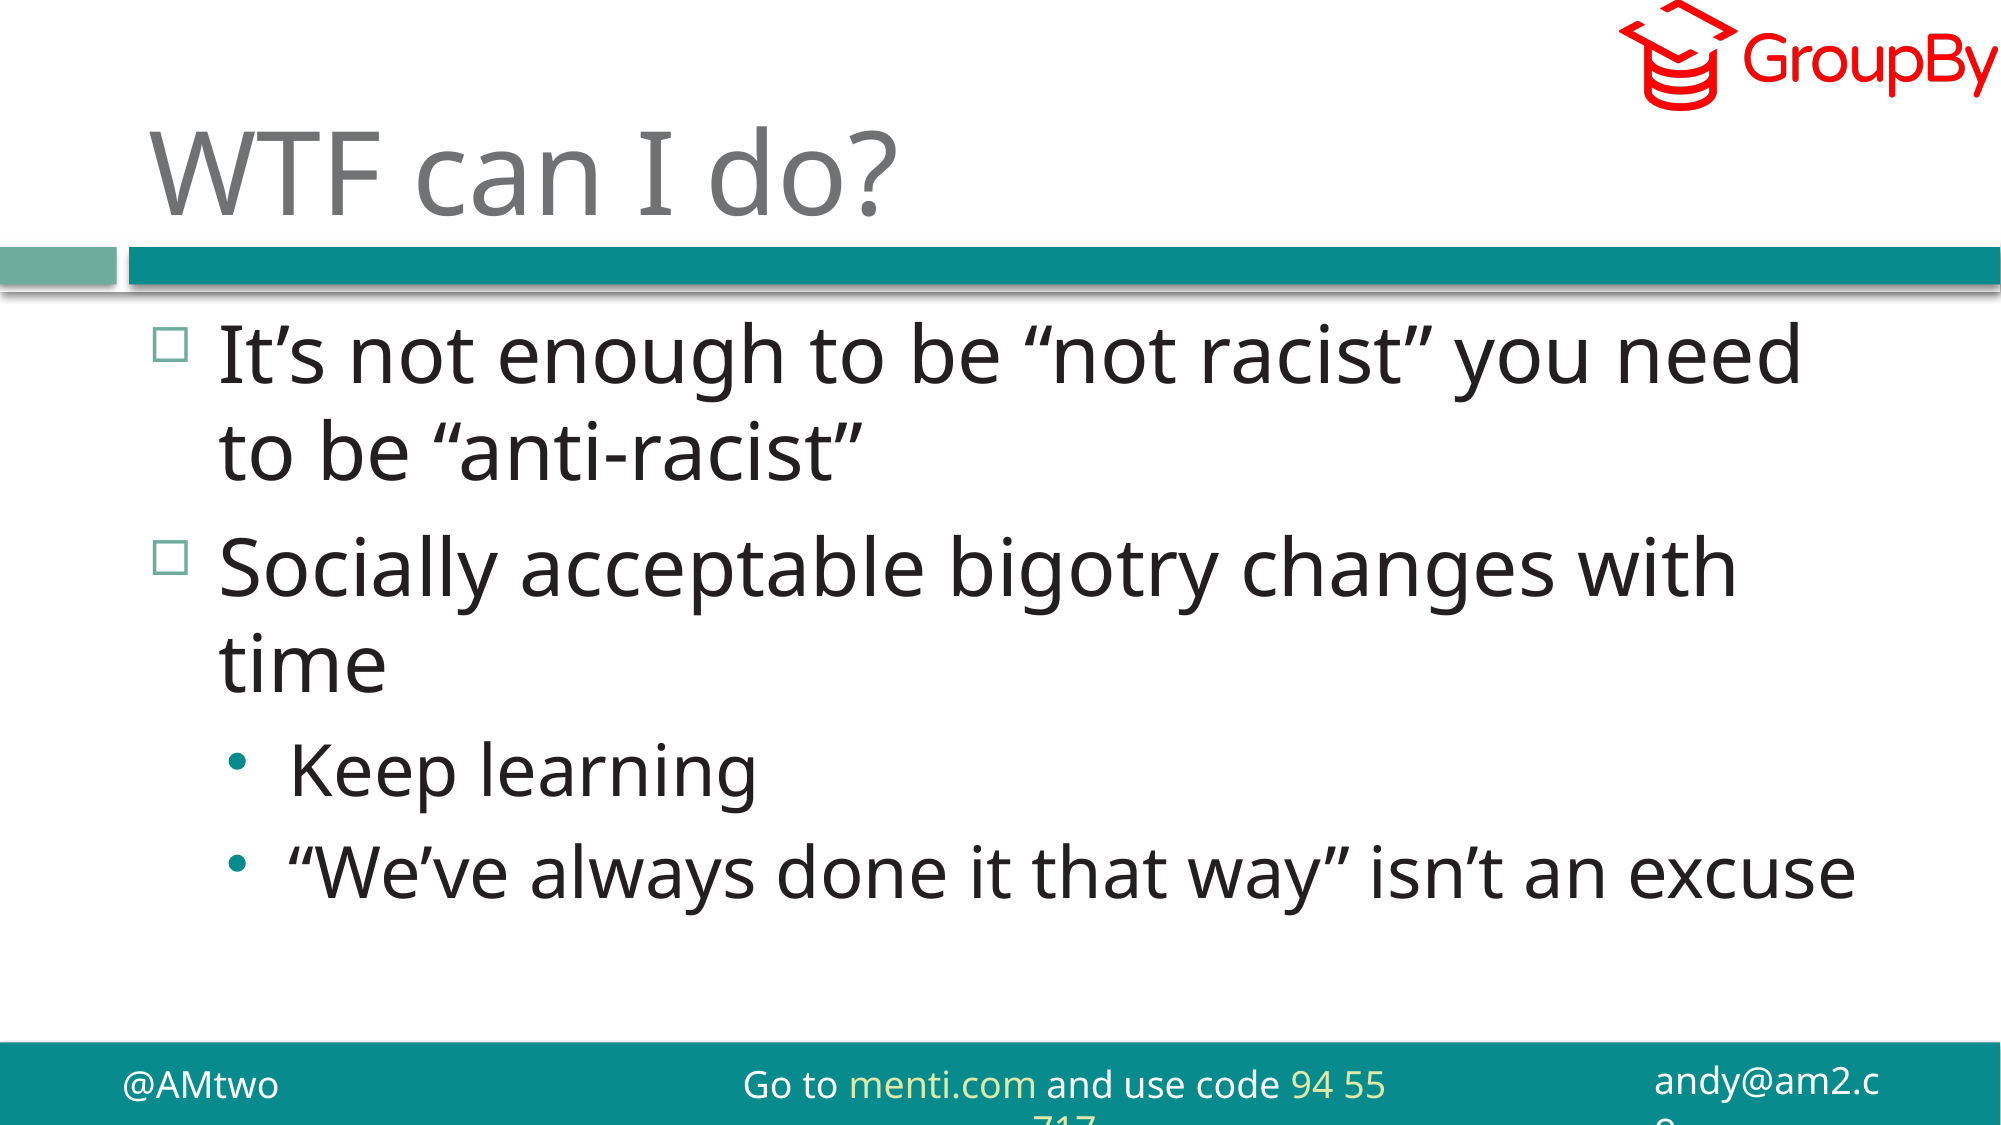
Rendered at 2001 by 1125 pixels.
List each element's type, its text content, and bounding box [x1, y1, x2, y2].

list It’s not enough to be “not racist” you need to be “anti-racist” Socially acceptable bigotry changes with time Keep learning “We’ve always done it that way” isn’t an excuse [133, 295, 1918, 1028]
picture [1619, 0, 1998, 111]
title WTF can I do? [133, 25, 1917, 246]
